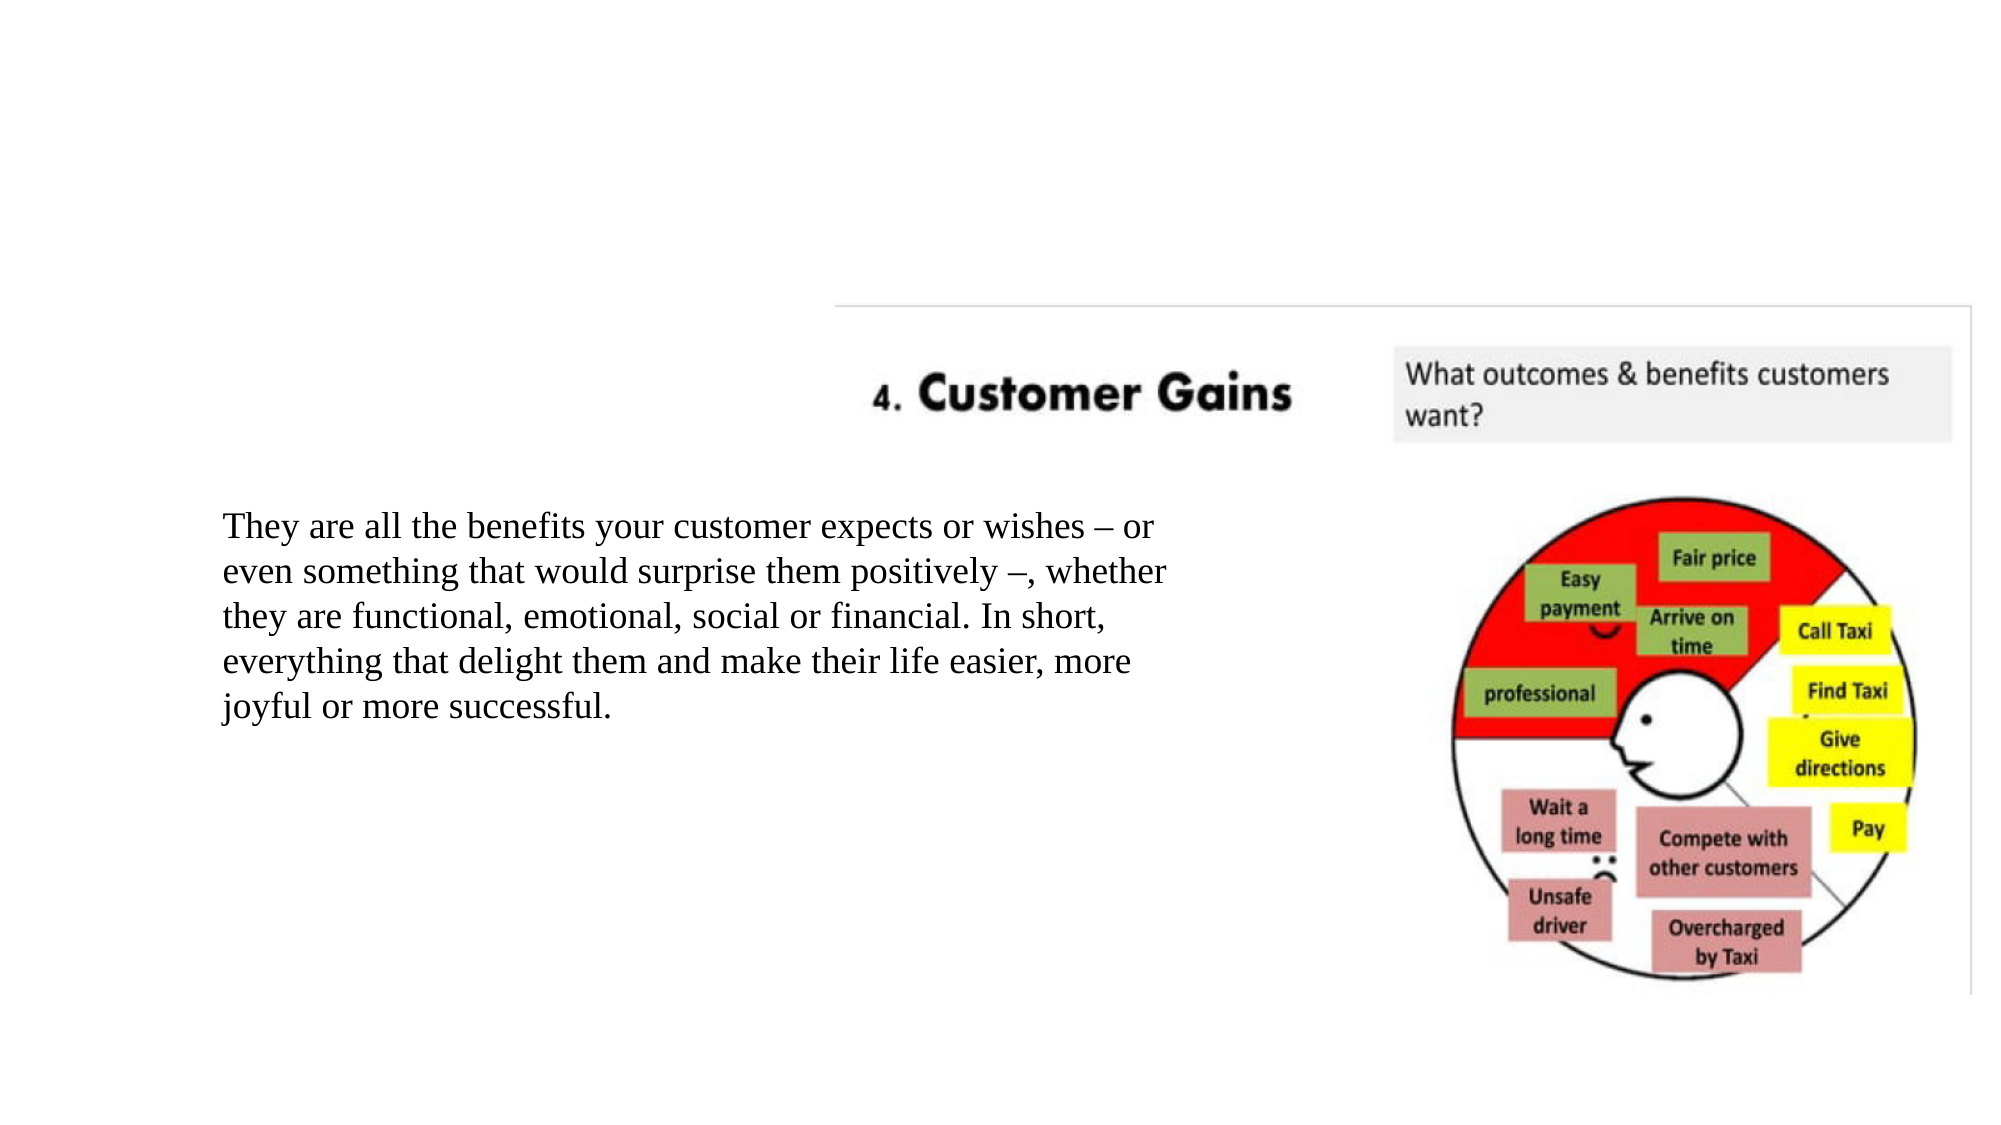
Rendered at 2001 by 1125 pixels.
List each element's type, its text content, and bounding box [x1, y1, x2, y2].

text_box They are all the benefits your customer expects or wishes – or even something that would surprise them positively –, whether they are functional, emotional, social or financial. In short, everything that delight them and make their life easier, more joyful or more successful. [207, 493, 835, 733]
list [835, 303, 1973, 995]
